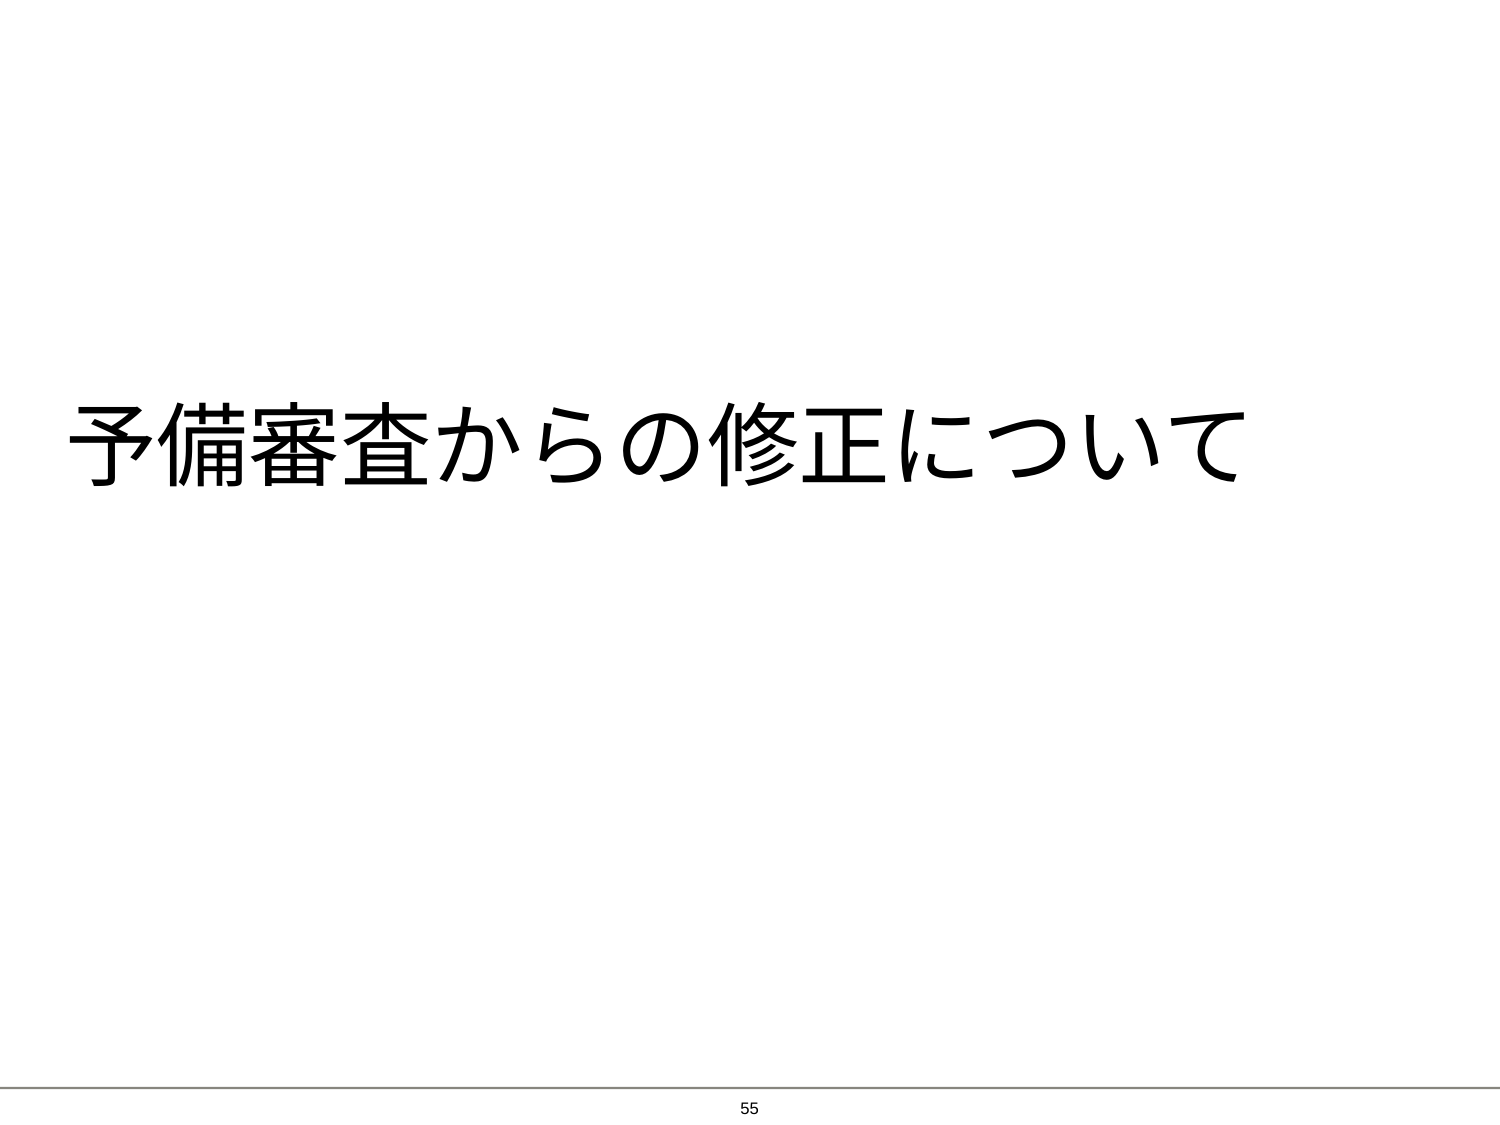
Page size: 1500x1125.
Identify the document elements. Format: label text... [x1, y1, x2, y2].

title 予備審査からの修正について [64, 373, 1365, 499]
slide_number 54 [705, 1091, 794, 1125]
